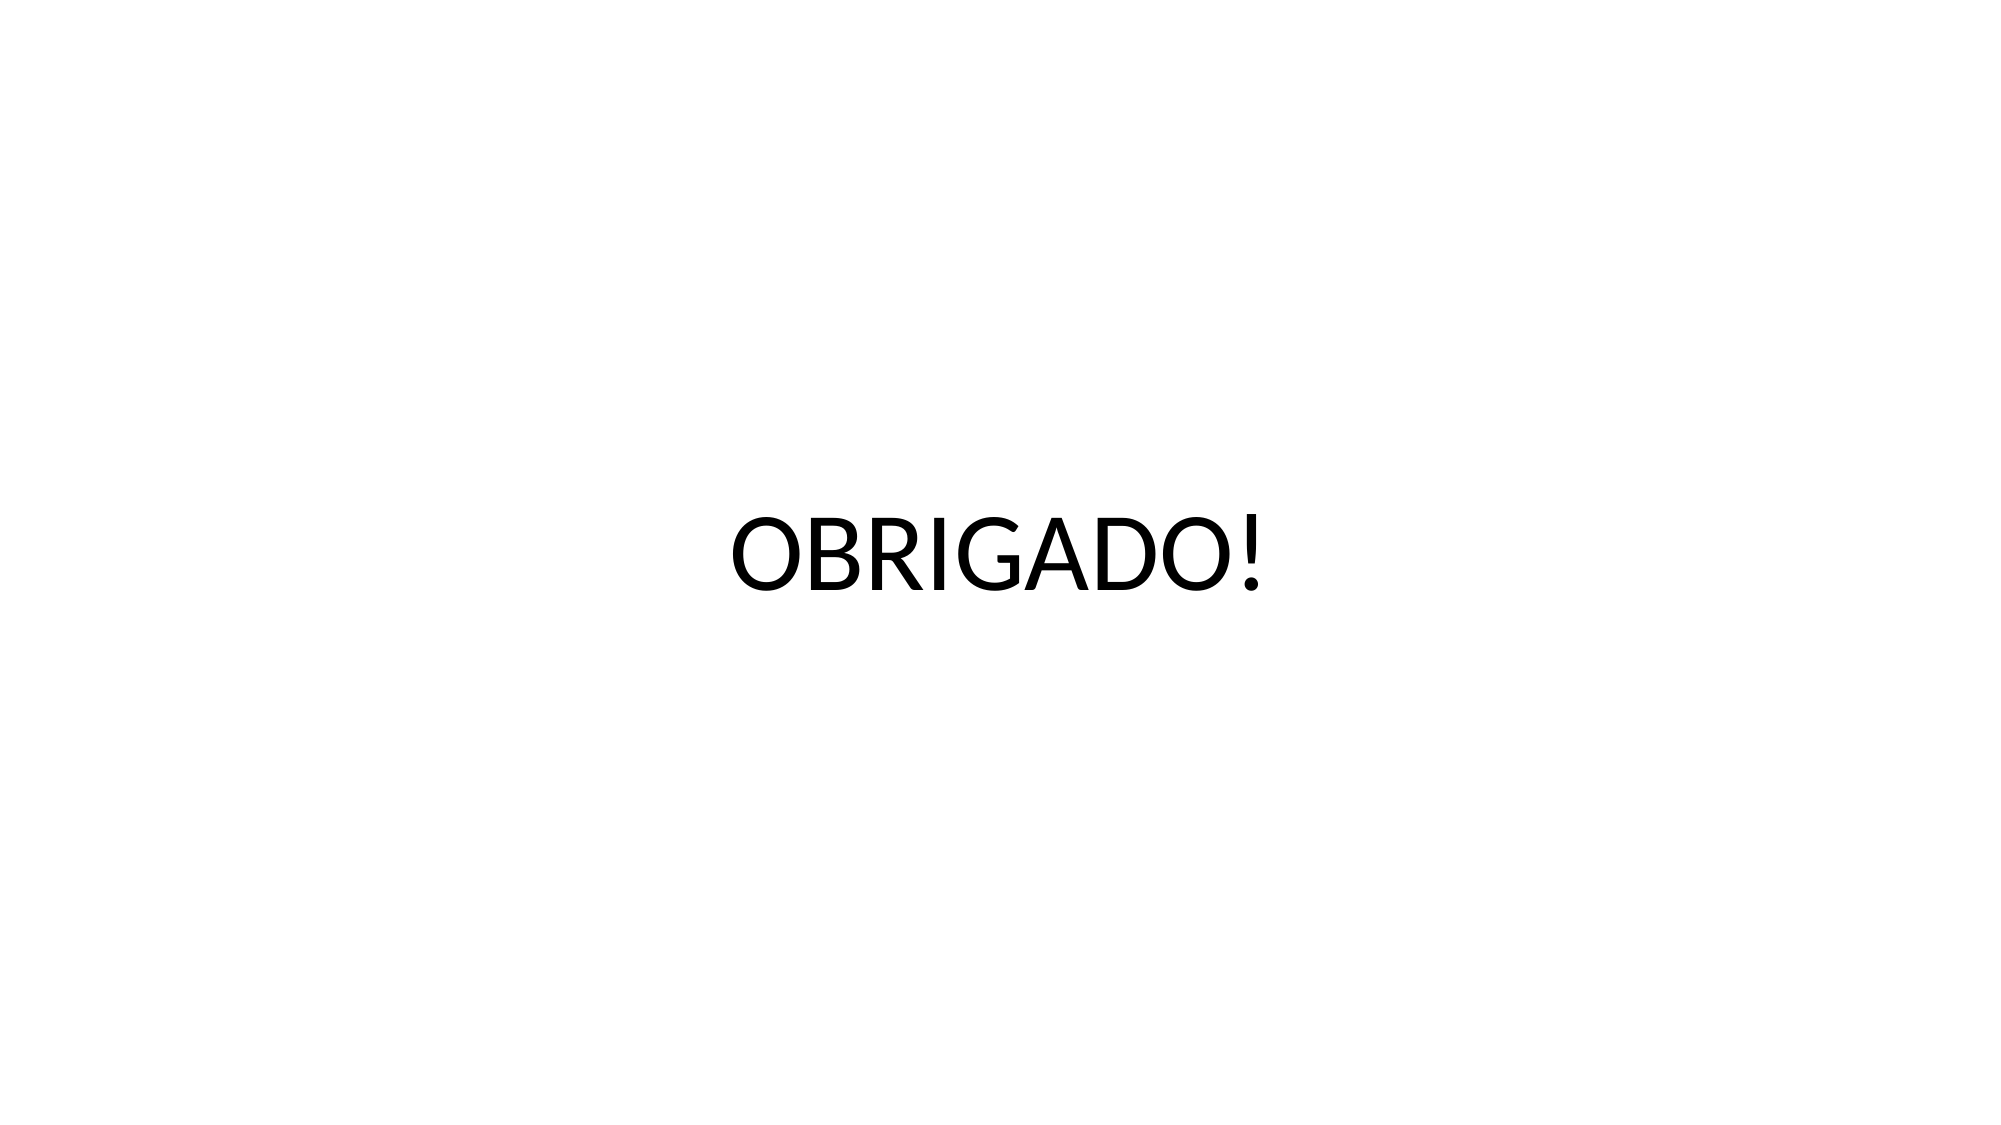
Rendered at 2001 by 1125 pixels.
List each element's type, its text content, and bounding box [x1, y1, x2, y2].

text_box OBRIGADO! [714, 470, 1286, 621]
